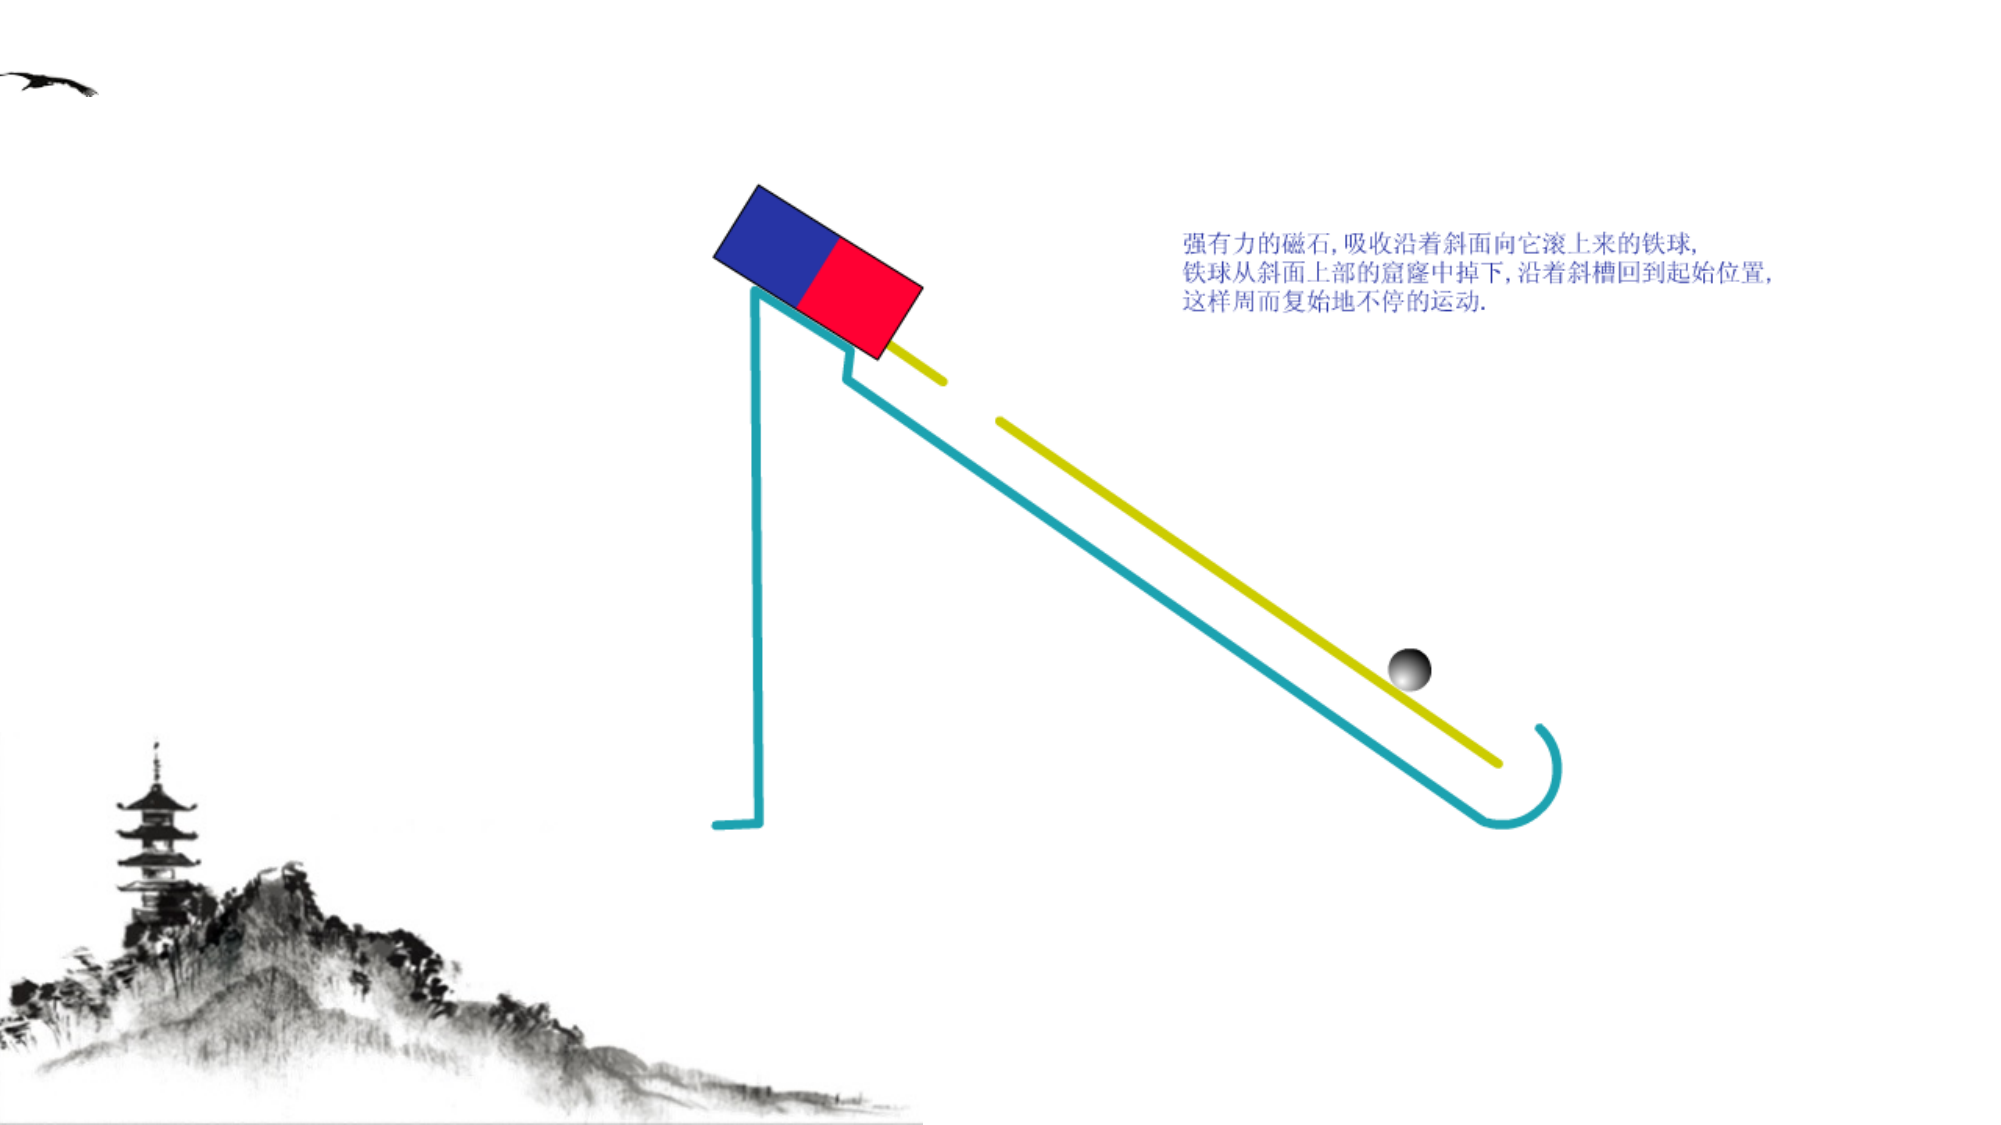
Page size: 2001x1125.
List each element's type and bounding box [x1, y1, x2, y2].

picture [0, 3, 99, 97]
picture [0, 732, 923, 1125]
